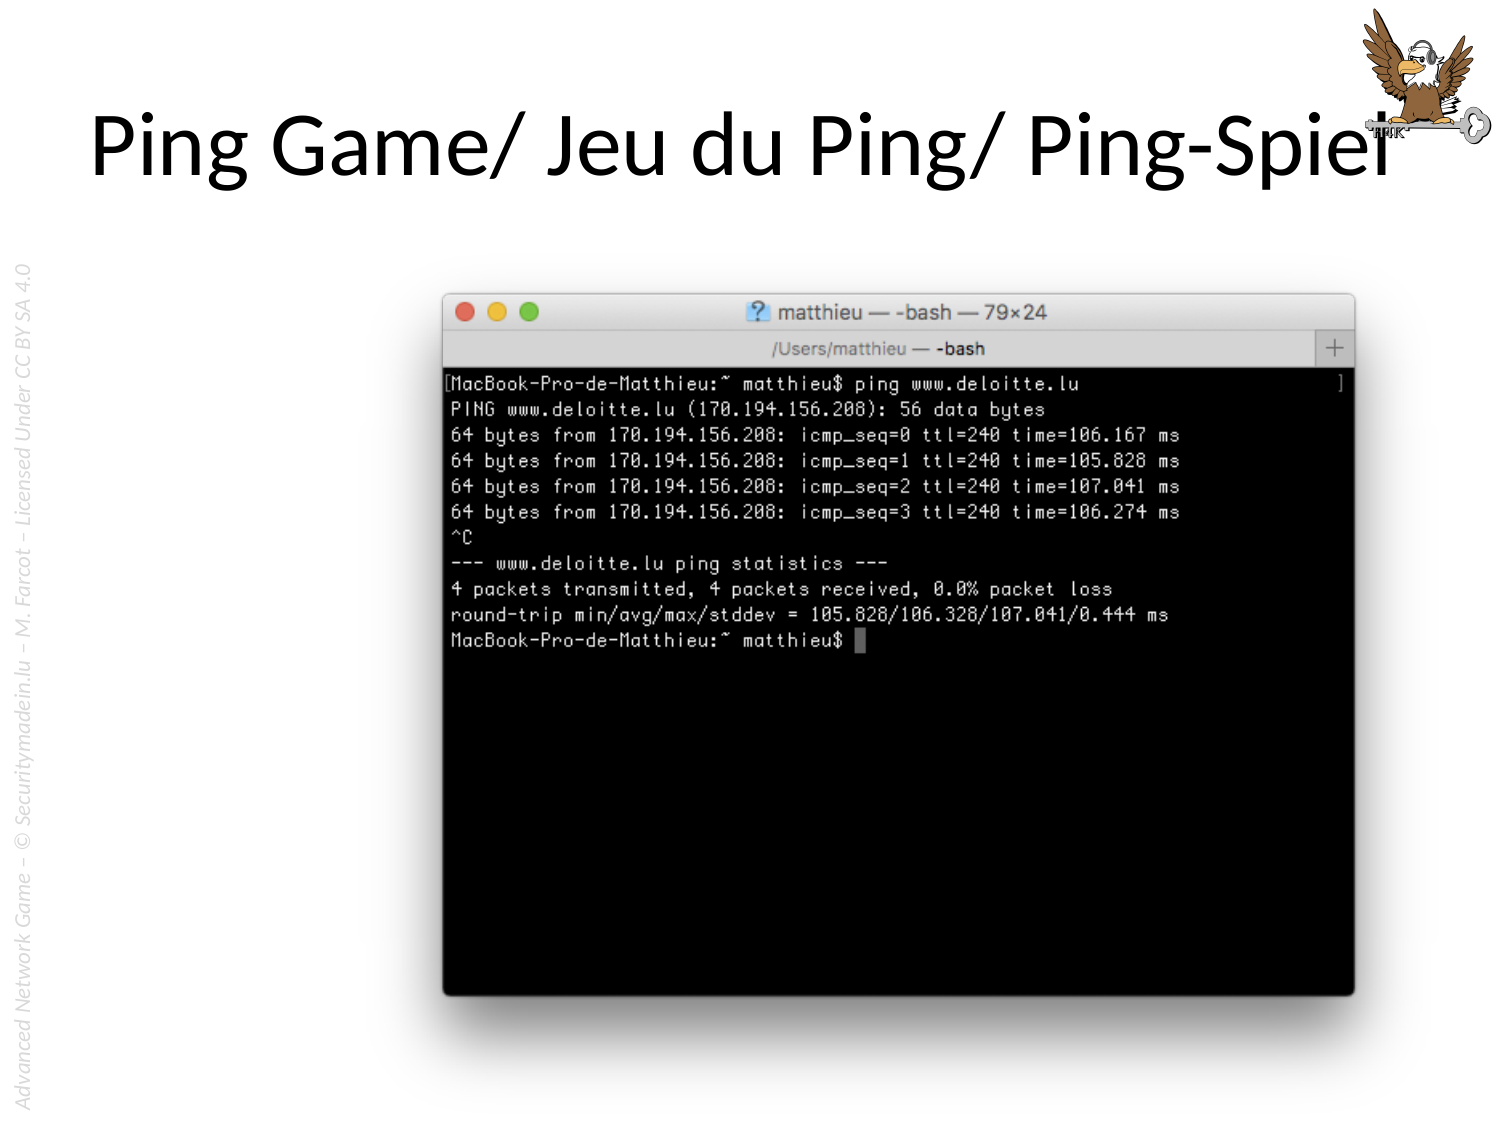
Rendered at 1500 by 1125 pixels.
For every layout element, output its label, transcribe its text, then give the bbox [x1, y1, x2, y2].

text_box Advanced Network Game – © Securitymadein.lu – M. Farcot – Licensed Under CC BY SA 4.0 [0, 47, 43, 1125]
text_box Ping Game/ Jeu du Ping/ Ping-Spiel [75, 45, 1425, 233]
picture [352, 242, 1446, 1125]
picture [1359, 5, 1495, 149]
